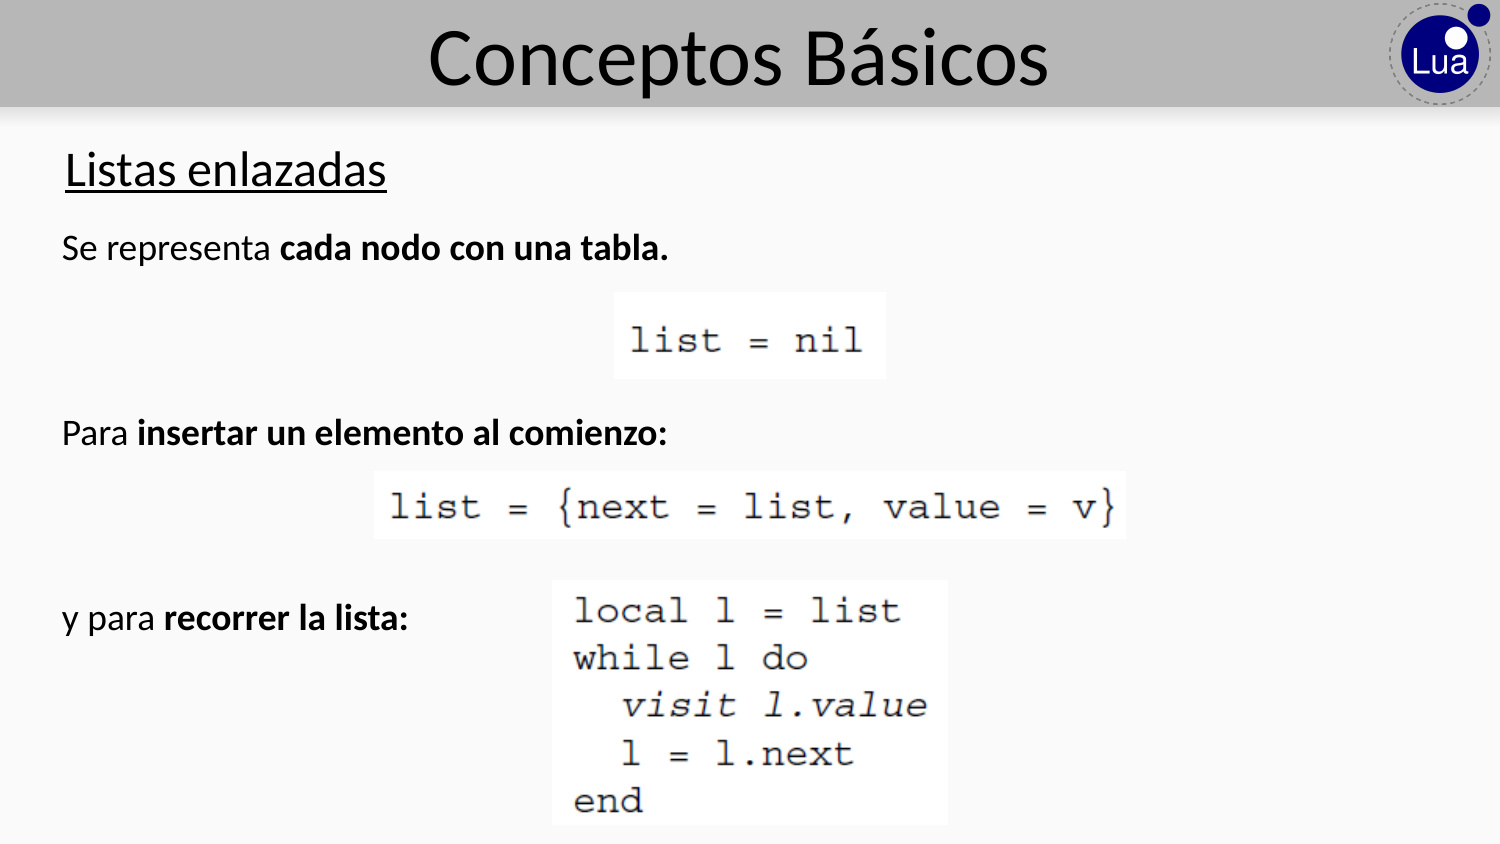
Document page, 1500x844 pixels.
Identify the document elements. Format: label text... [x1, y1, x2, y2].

picture [373, 471, 1126, 539]
picture [1388, 2, 1491, 105]
picture [614, 292, 886, 379]
text_box Se representa cada nodo con una tabla. Para insertar un elemento al comienzo: y para recorrer la lista: [46, 208, 1467, 647]
title Conceptos Básicos [16, 2, 1464, 102]
text_box Listas enlazadas [46, 121, 406, 200]
picture [552, 580, 948, 825]
